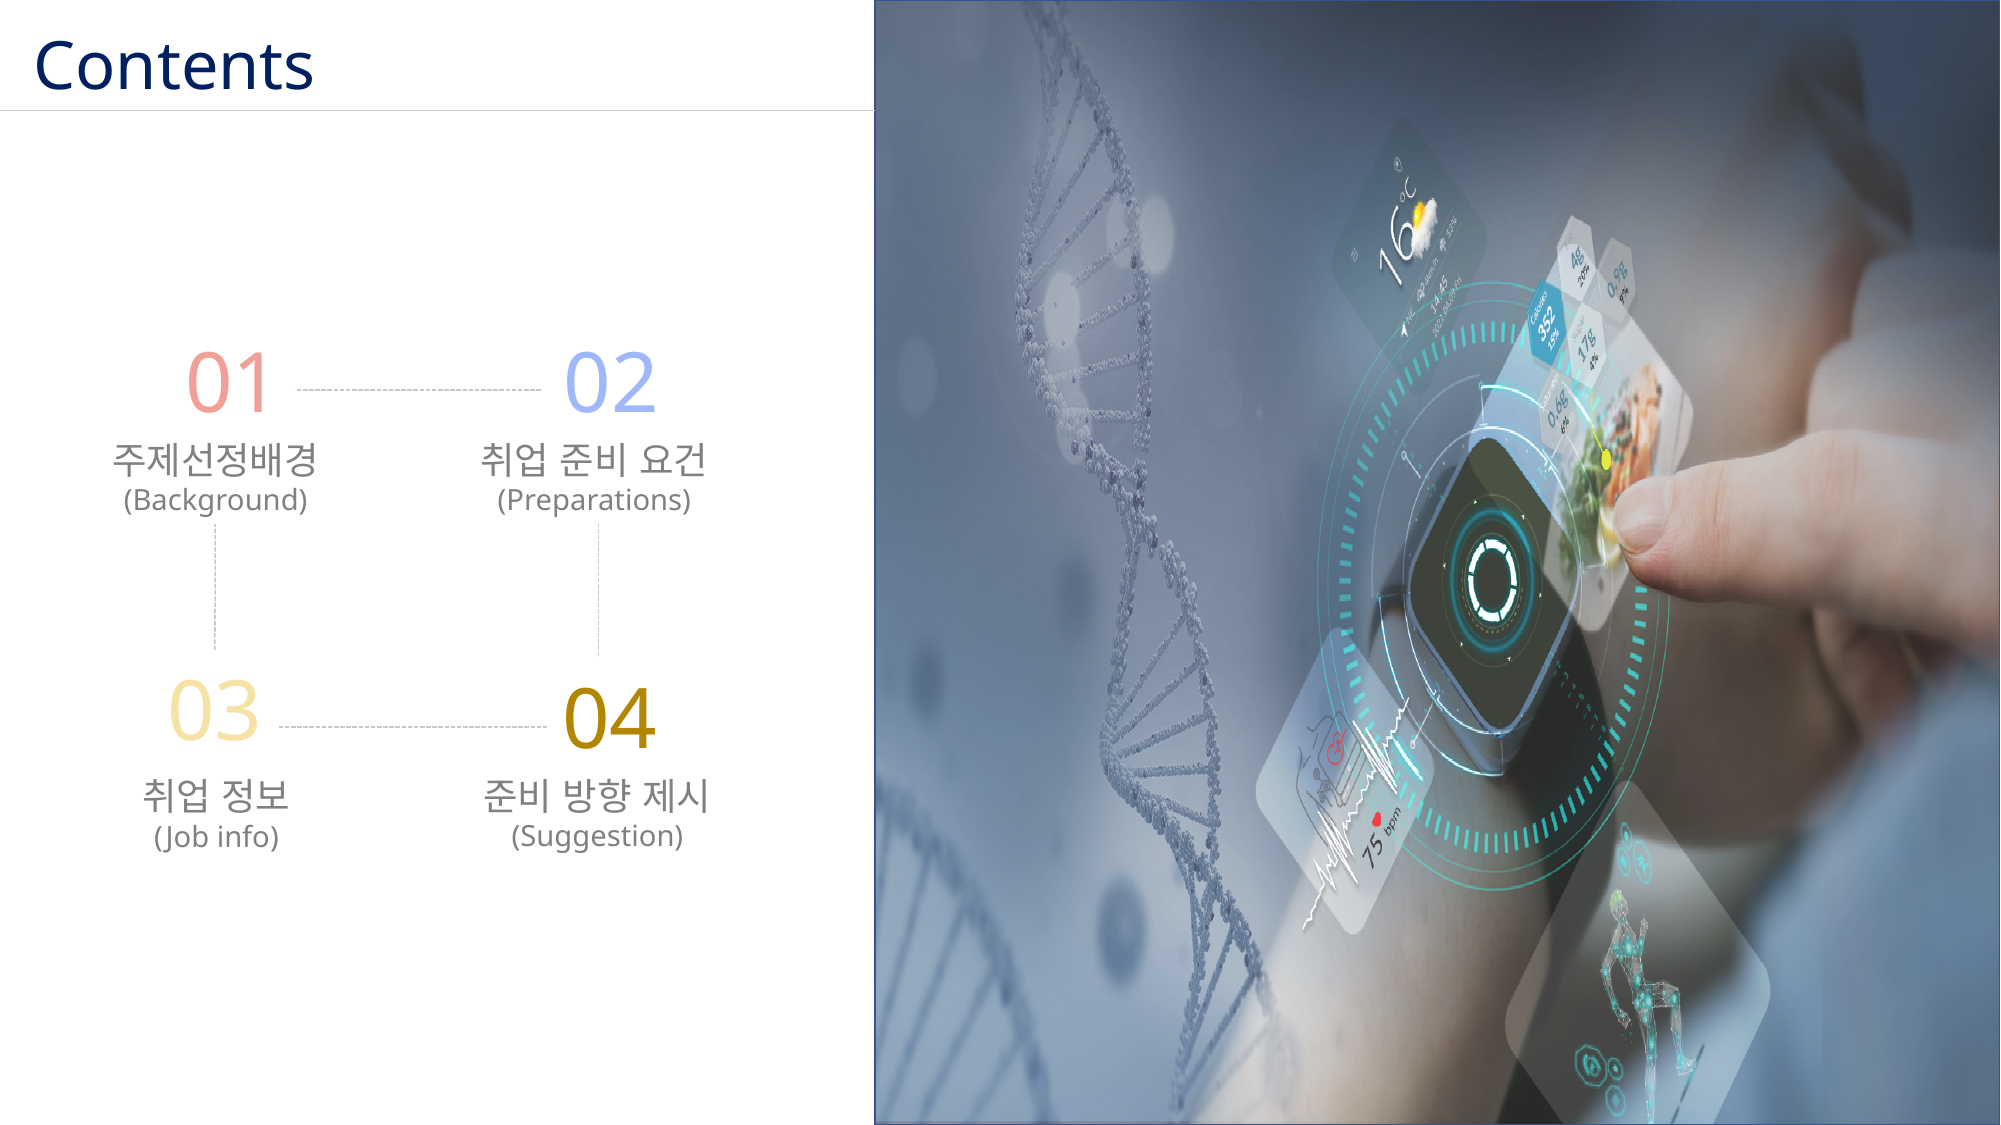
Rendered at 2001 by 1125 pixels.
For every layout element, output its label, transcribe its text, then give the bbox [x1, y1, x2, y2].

text_box 준비 방향 제시 (Suggestion) [468, 765, 727, 860]
text_box Contents [18, 15, 619, 110]
text_box 취업 준비 요건 (Preparations) [465, 429, 724, 524]
text_box 취업 정보 (Job info) [127, 765, 306, 861]
text_box 주제선정배경 (Background) [97, 429, 334, 524]
text_box [874, 0, 2000, 1125]
text_box 02 [548, 322, 674, 437]
text_box 04 [547, 658, 673, 773]
text_box 01 [170, 322, 296, 437]
text_box 03 [152, 650, 278, 765]
